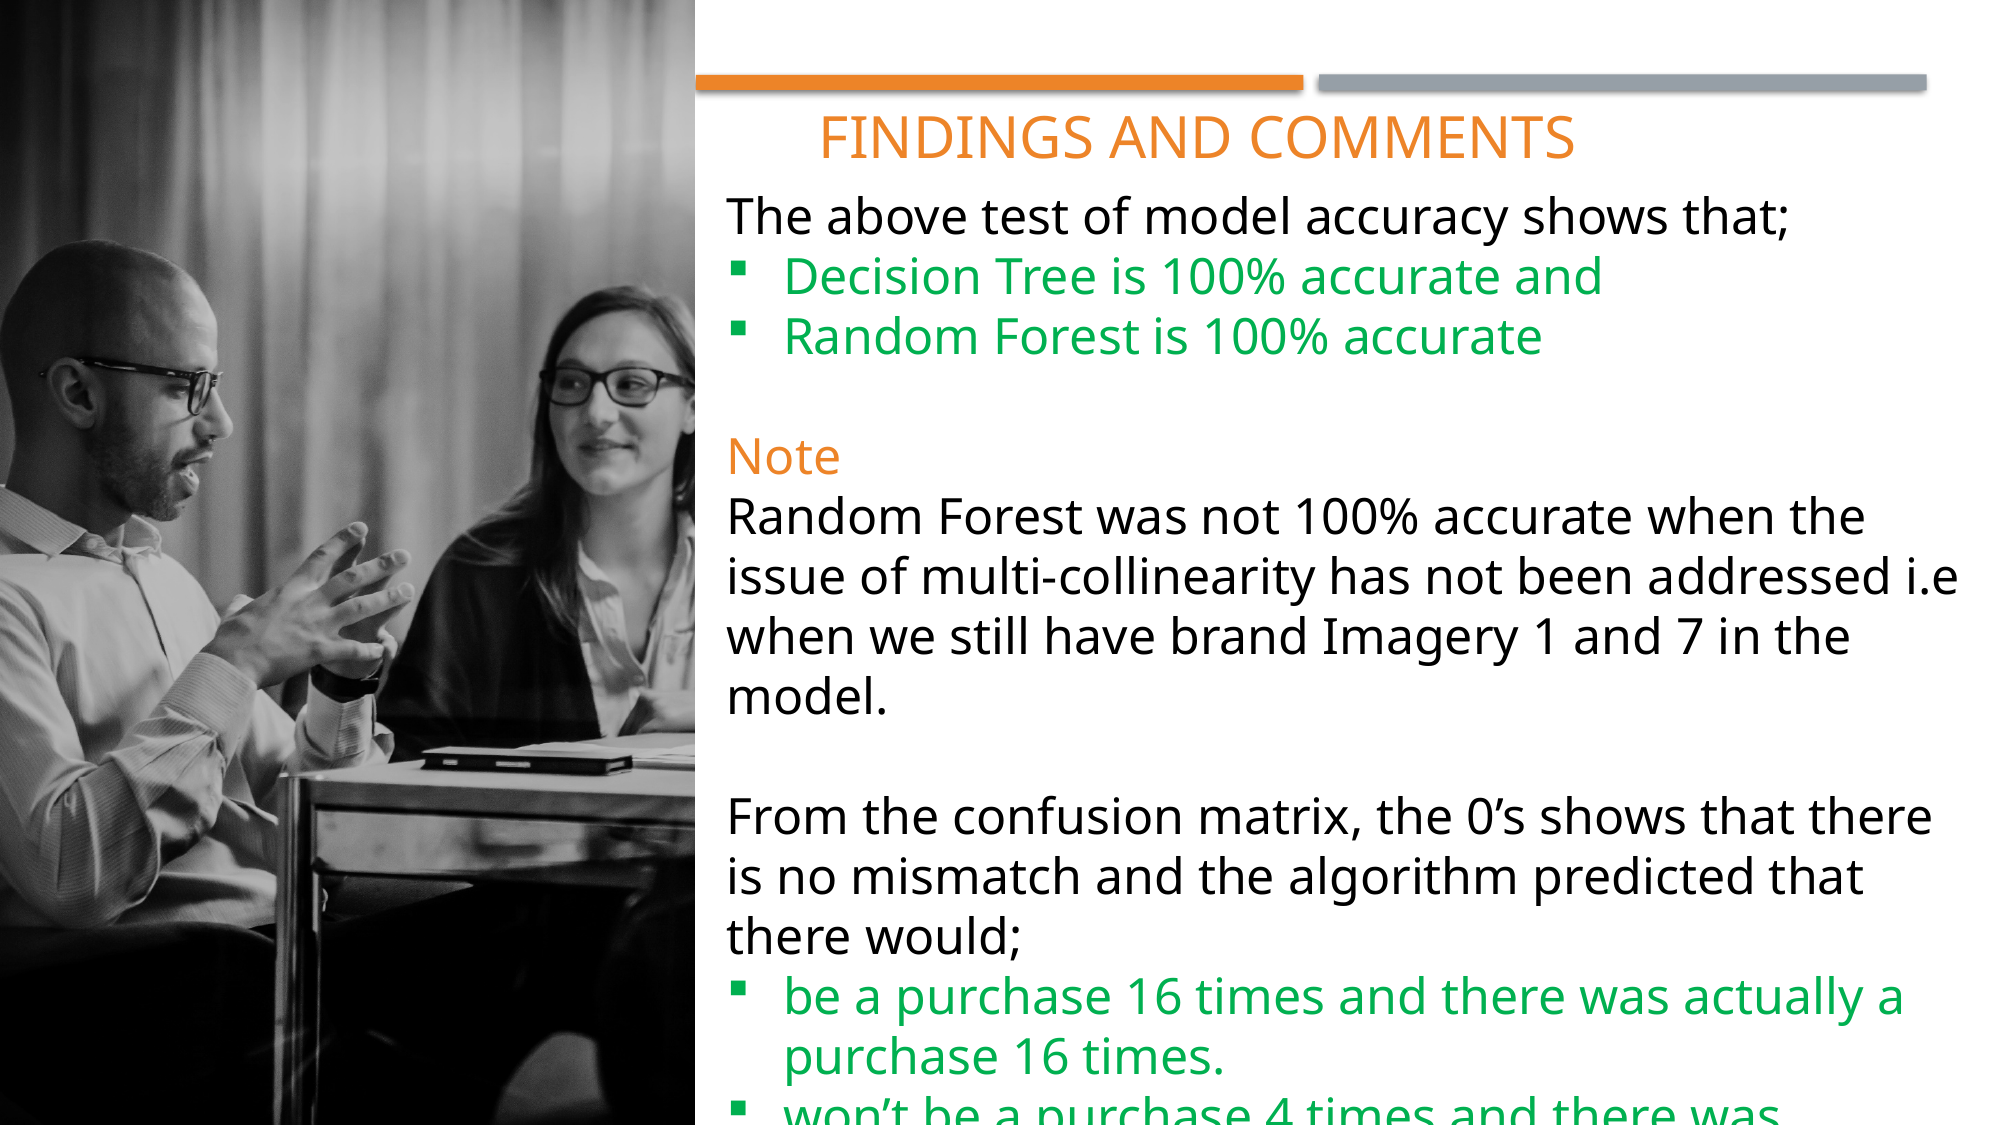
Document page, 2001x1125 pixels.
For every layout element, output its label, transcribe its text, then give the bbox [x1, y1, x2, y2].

title Findings and ComMents [803, 107, 1725, 177]
text_box The above test of model accuracy shows that; Decision Tree is 100% accurate and Random Forest is 100% accurate Note Random Forest was not 100% accurate when the issue of multi-collinearity has not been addressed i.e when we still have brand Imagery 1 and 7 in the model. From the confusion matrix, the 0’s shows that there is no mismatch and the algorithm predicted that there would; be a purchase 16 times and there was actually a purchase 16 times. won’t be a purchase 4 times and there was actually no purchase 4 times. [712, 177, 1987, 1125]
picture [0, 0, 695, 1125]
